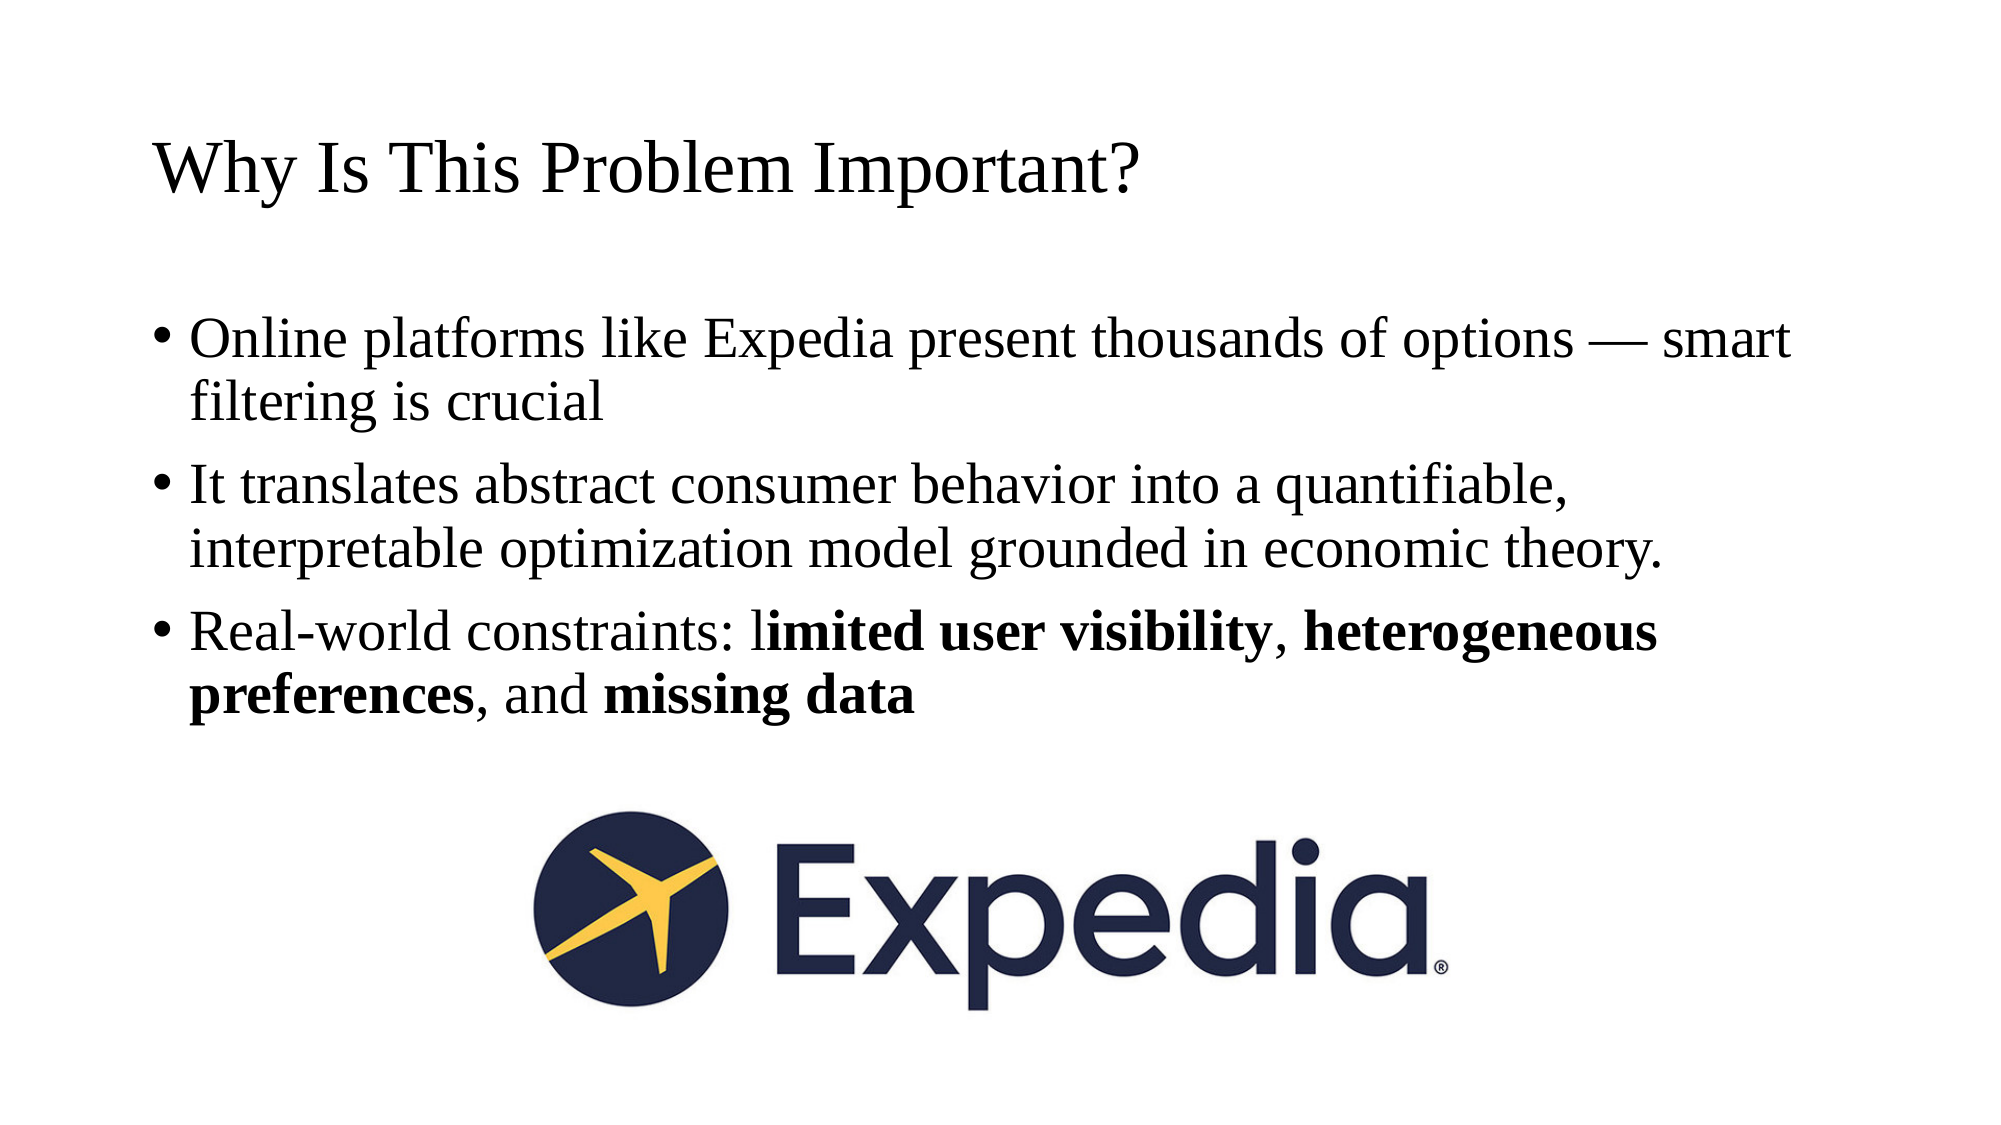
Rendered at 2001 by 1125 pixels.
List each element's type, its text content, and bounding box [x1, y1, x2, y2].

list Online platforms like Expedia present thousands of options — smart filtering is crucial It translates abstract consumer behavior into a quantifiable, interpretable optimization model grounded in economic theory. Real-world constraints: limited user visibility, heterogeneous preferences, and missing data [137, 299, 1863, 1014]
picture [419, 761, 1581, 1057]
title Why Is This Problem Important? [137, 59, 1863, 278]
